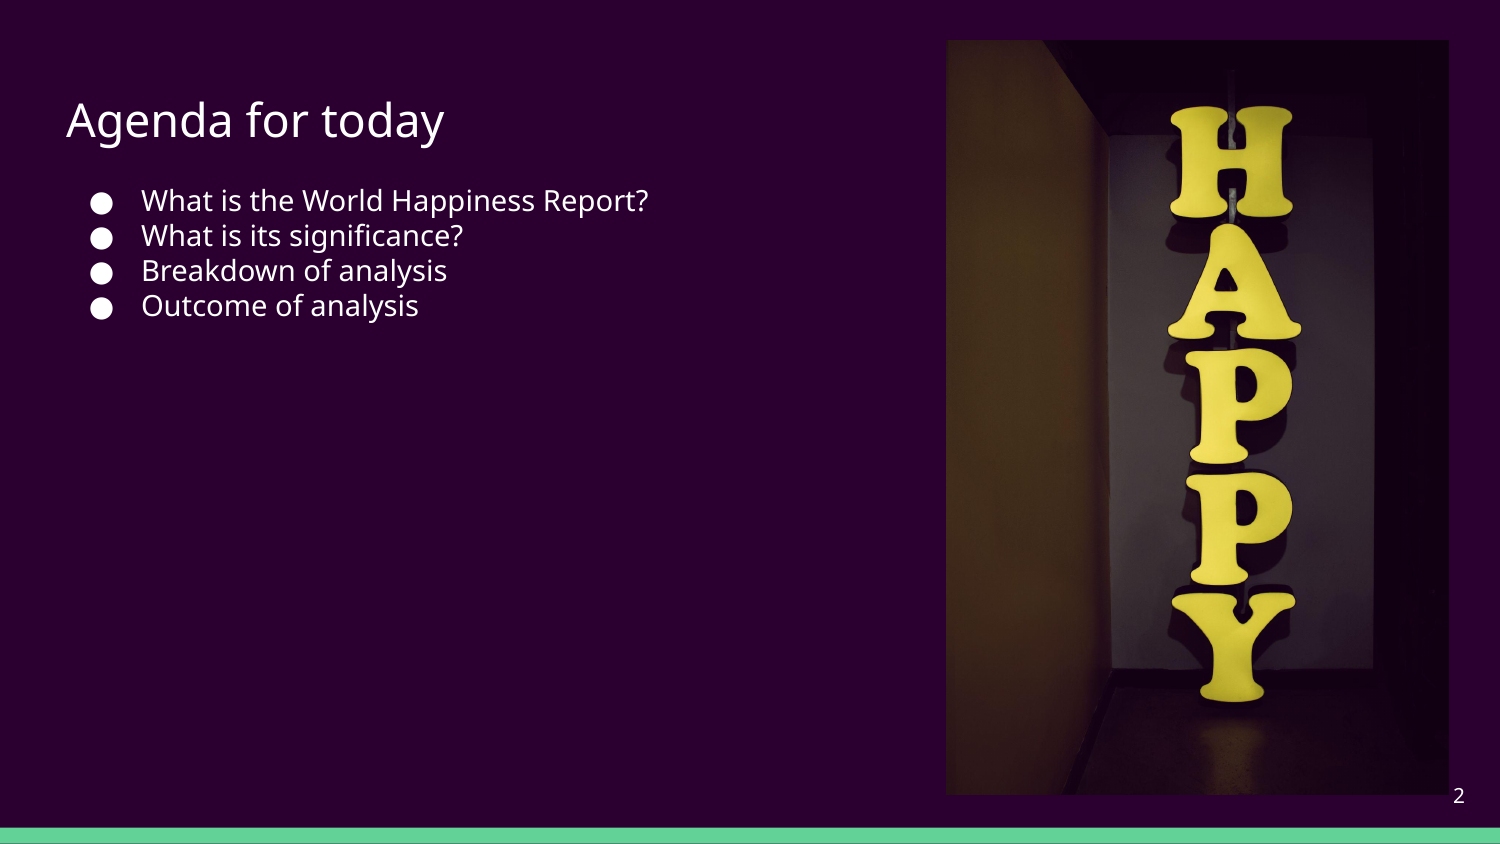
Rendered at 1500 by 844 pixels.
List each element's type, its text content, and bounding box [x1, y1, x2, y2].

title Agenda for today [51, 72, 940, 167]
picture [945, 40, 1450, 796]
text_box What is the World Happiness Report? What is its significance? Breakdown of analysis Outcome of analysis [51, 167, 940, 338]
slide_number 2 [1389, 764, 1480, 830]
